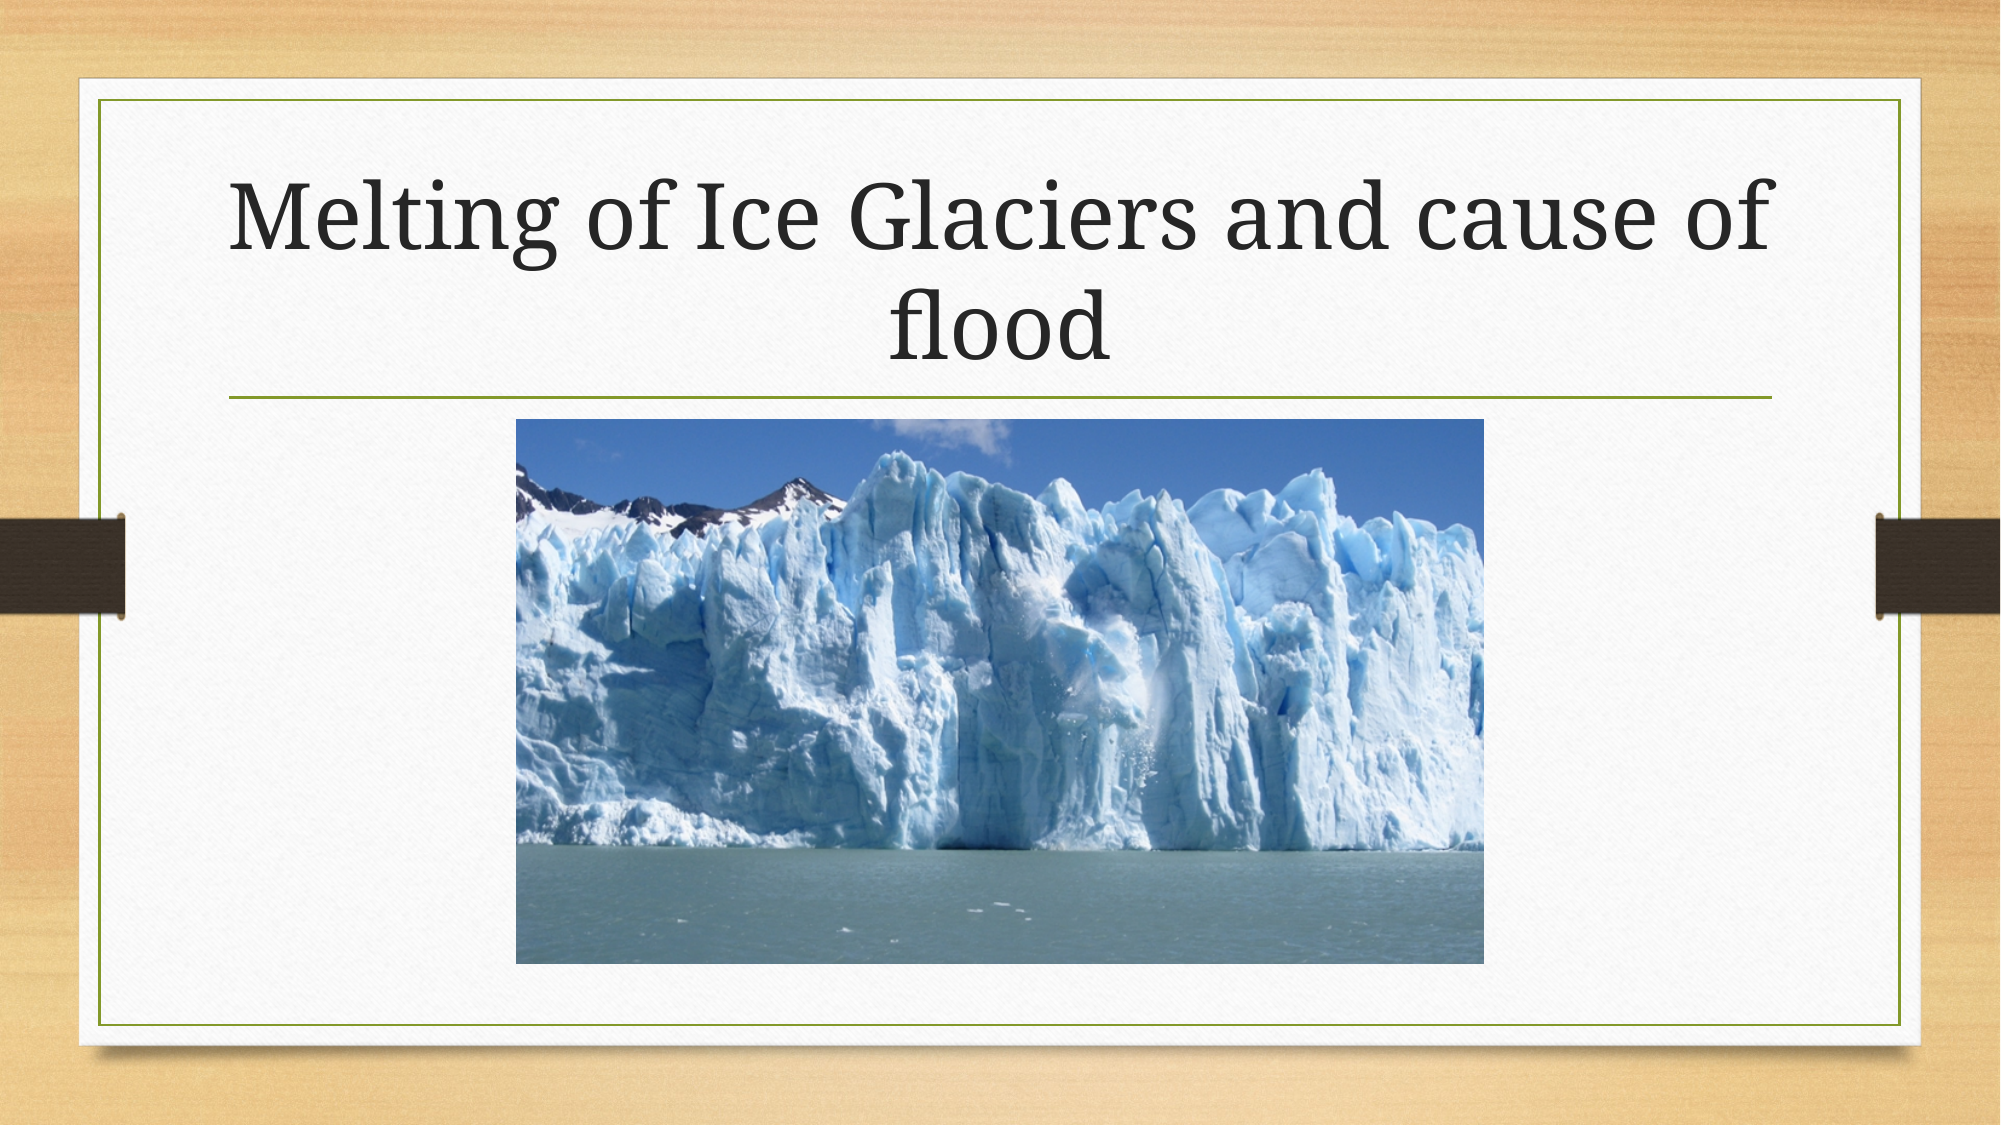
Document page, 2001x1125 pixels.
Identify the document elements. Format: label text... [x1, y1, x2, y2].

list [515, 419, 1485, 964]
picture [0, 0, 2001, 1125]
title Melting of Ice Glaciers and cause of flood [212, 161, 1788, 375]
